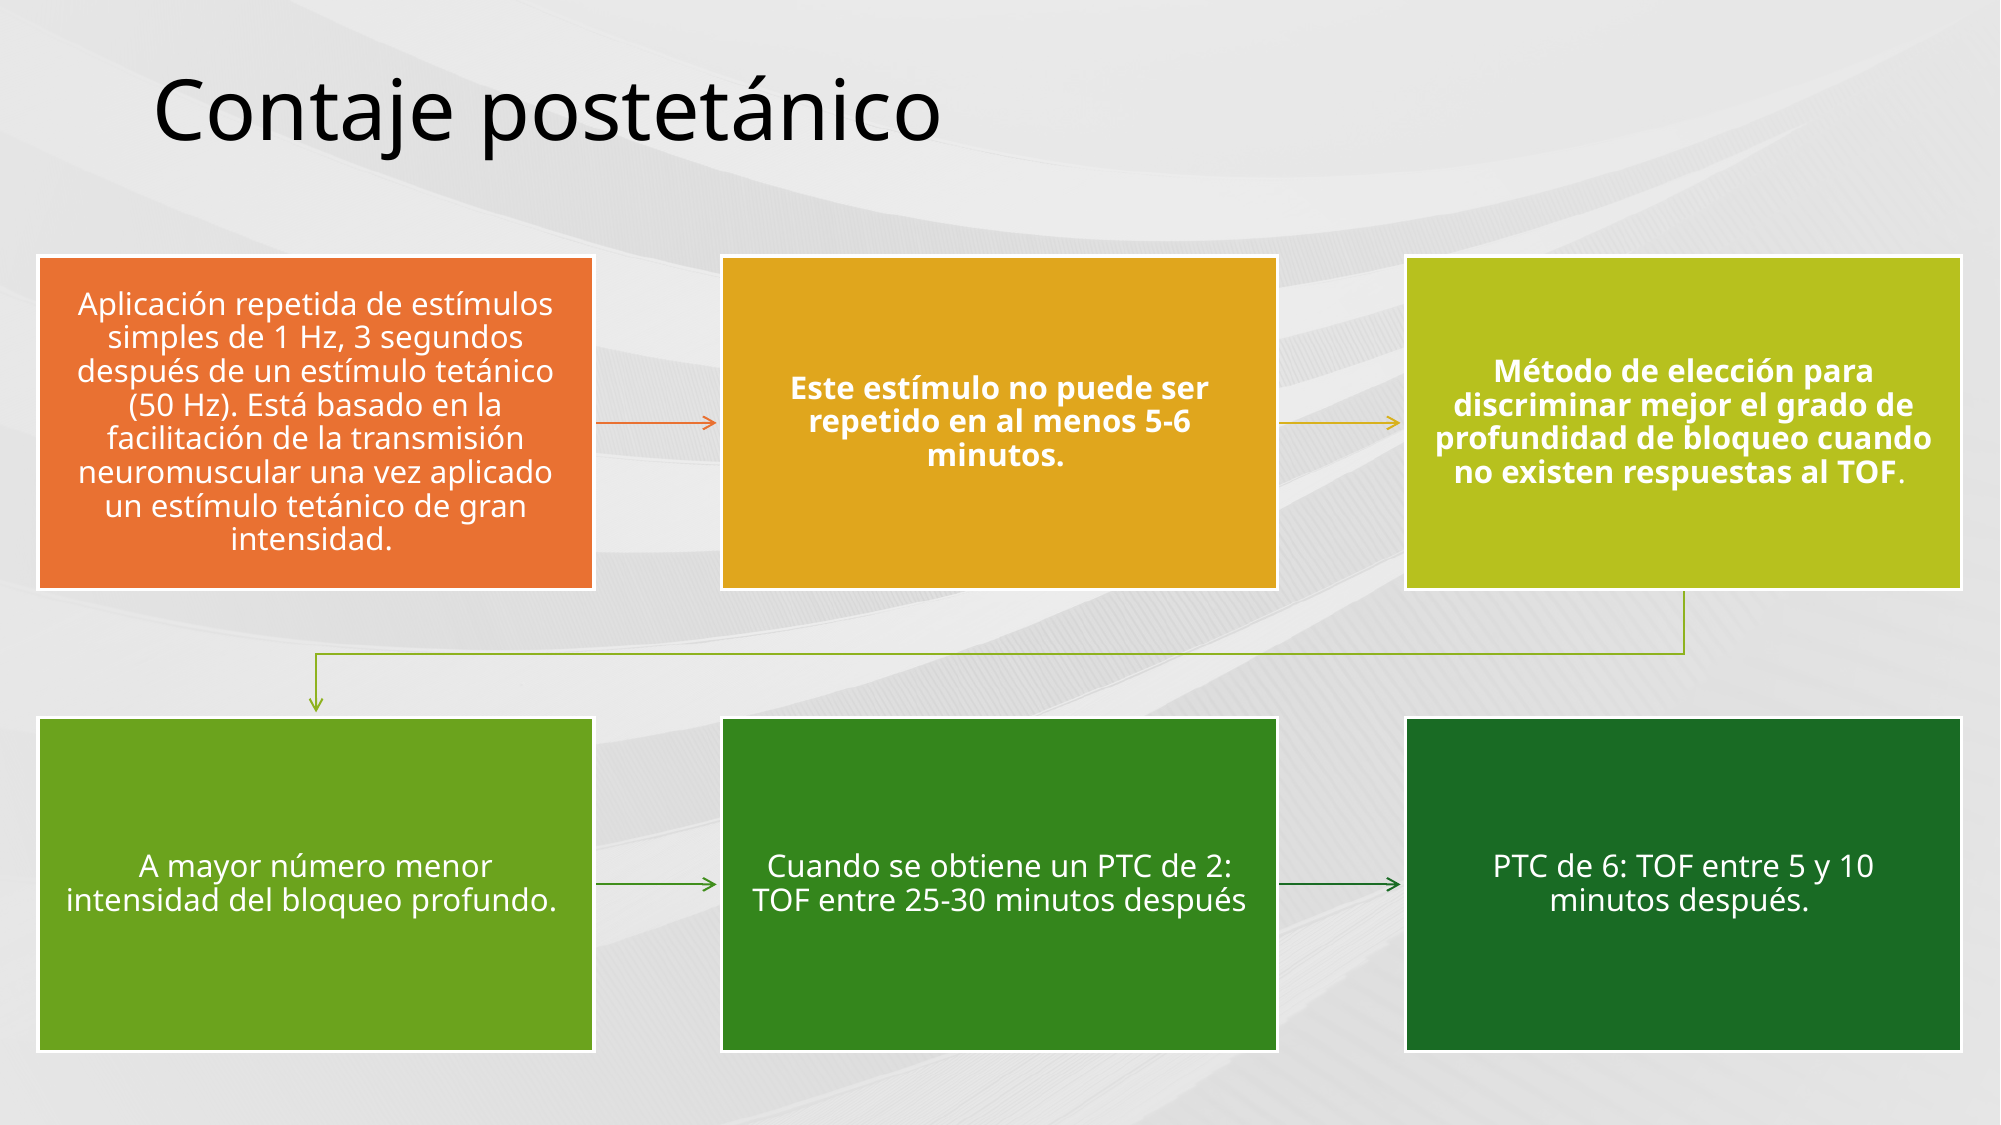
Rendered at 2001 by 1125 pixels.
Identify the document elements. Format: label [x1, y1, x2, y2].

picture [0, 0, 2000, 1125]
list [36, 201, 1964, 1106]
